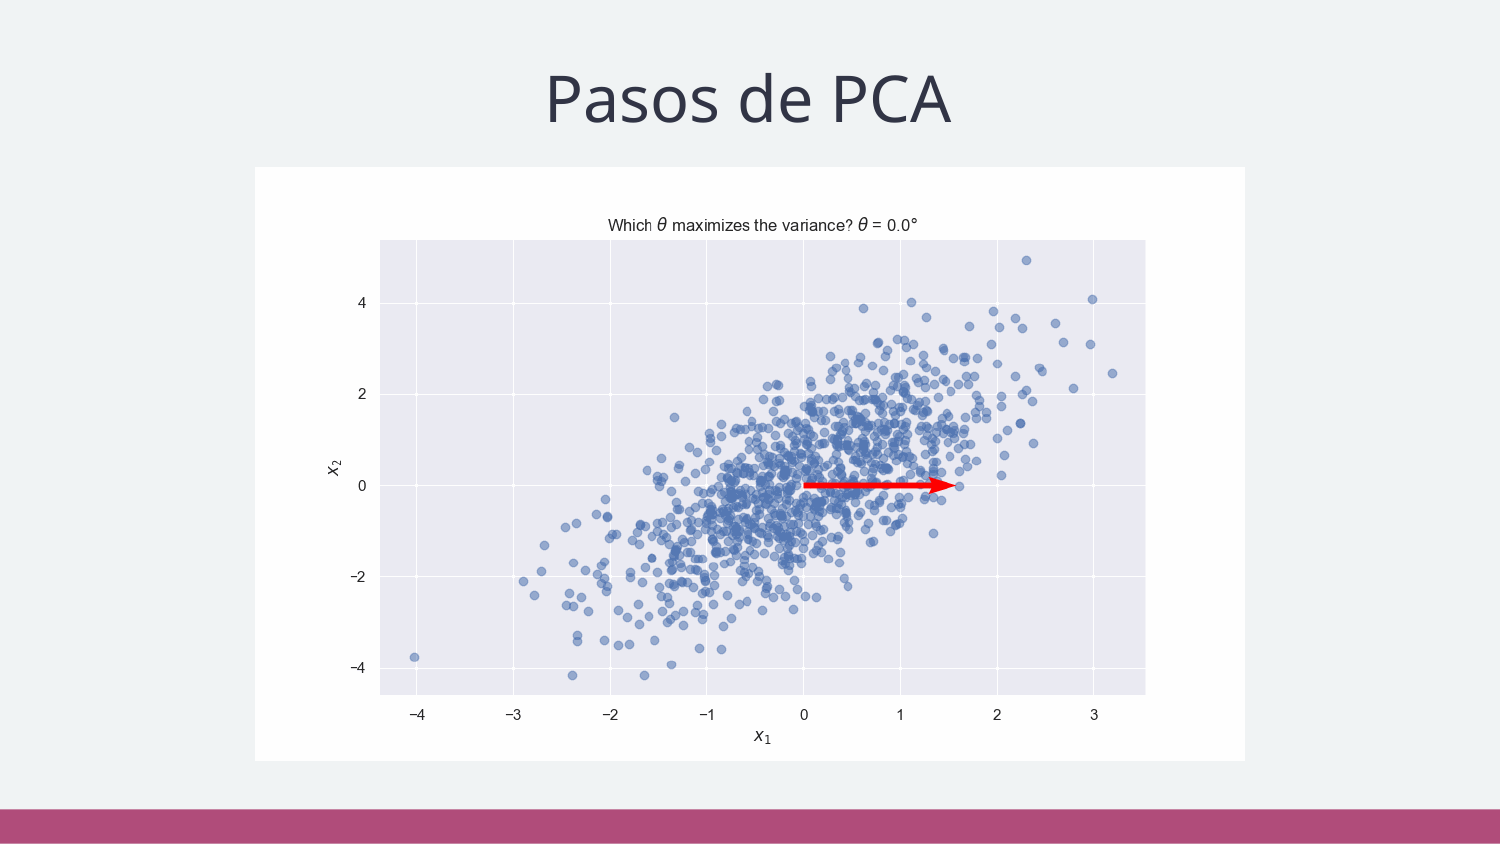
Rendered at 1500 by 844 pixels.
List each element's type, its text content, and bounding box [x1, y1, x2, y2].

title Pasos de PCA [54, 42, 1443, 168]
picture [255, 166, 1245, 762]
